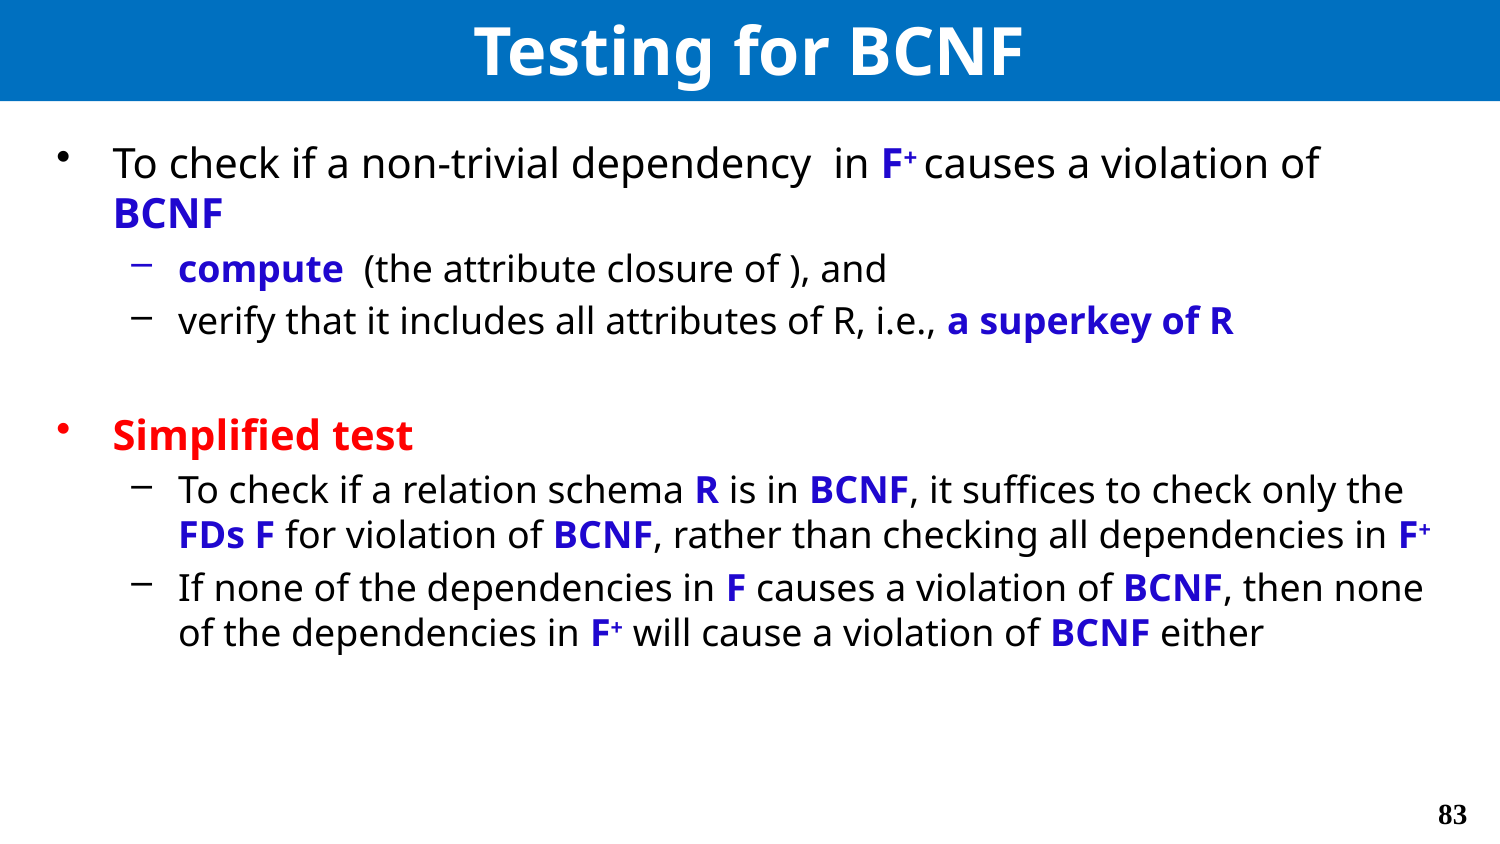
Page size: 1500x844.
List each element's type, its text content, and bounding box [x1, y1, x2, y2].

title Testing for BCNF [0, 0, 1500, 102]
